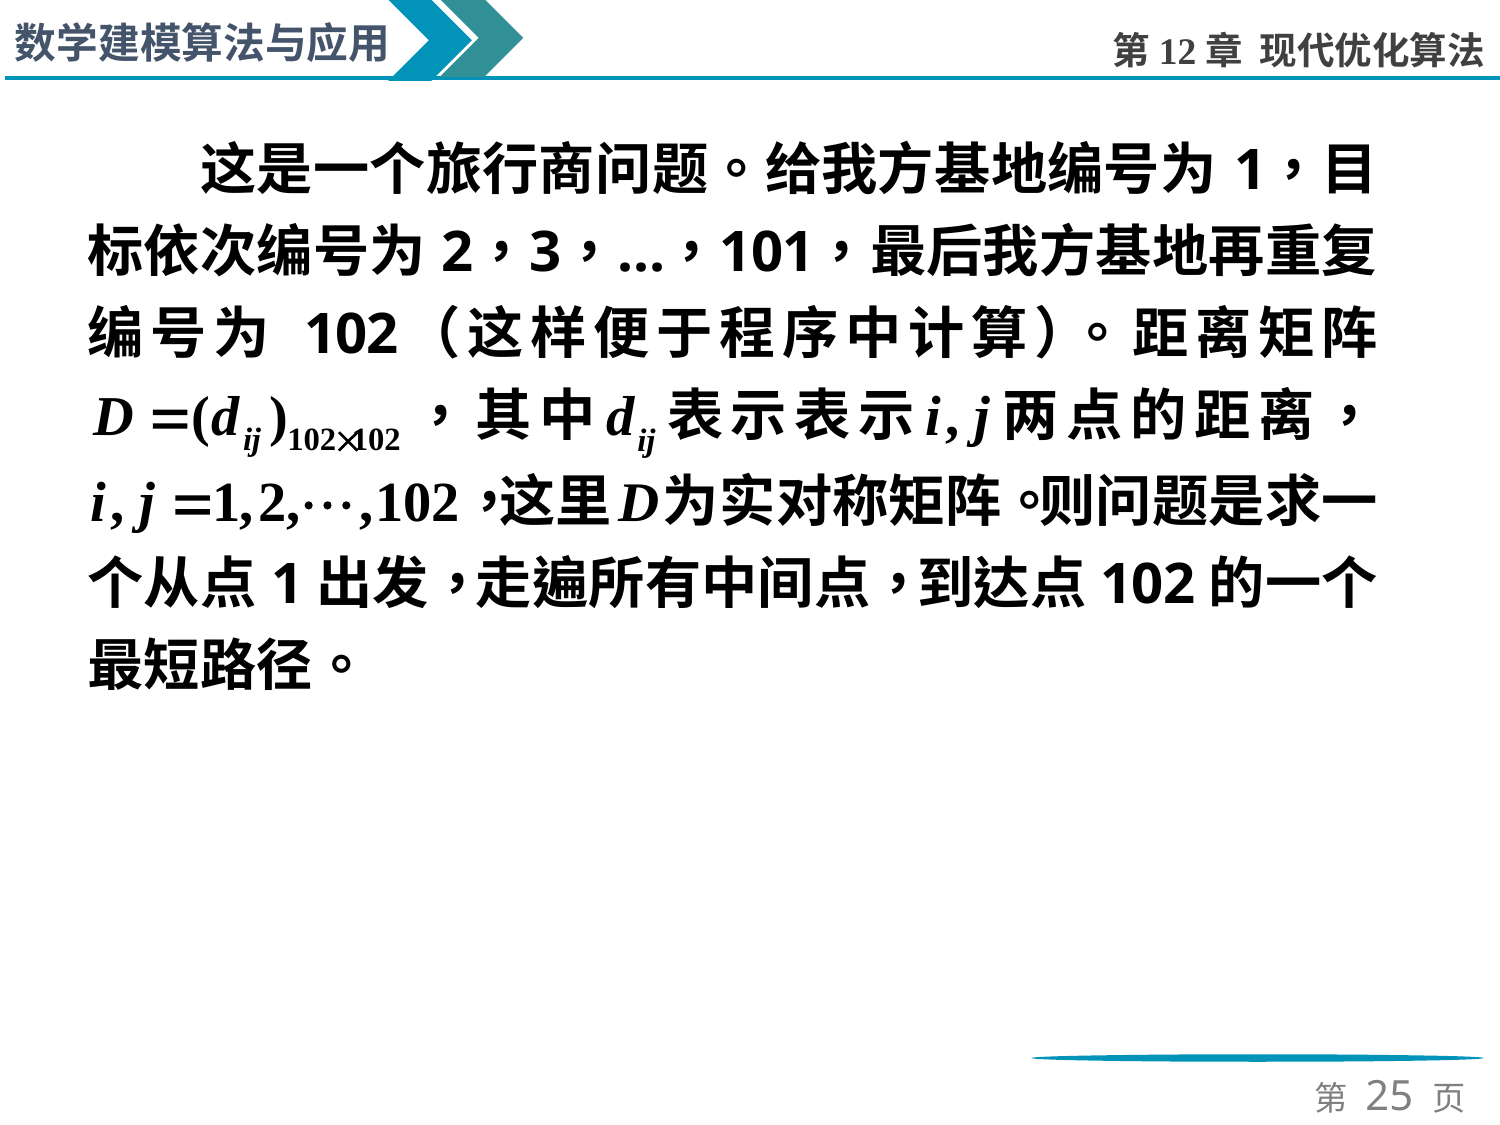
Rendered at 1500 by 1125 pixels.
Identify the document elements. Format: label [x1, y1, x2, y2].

text_box [87, 131, 1377, 742]
